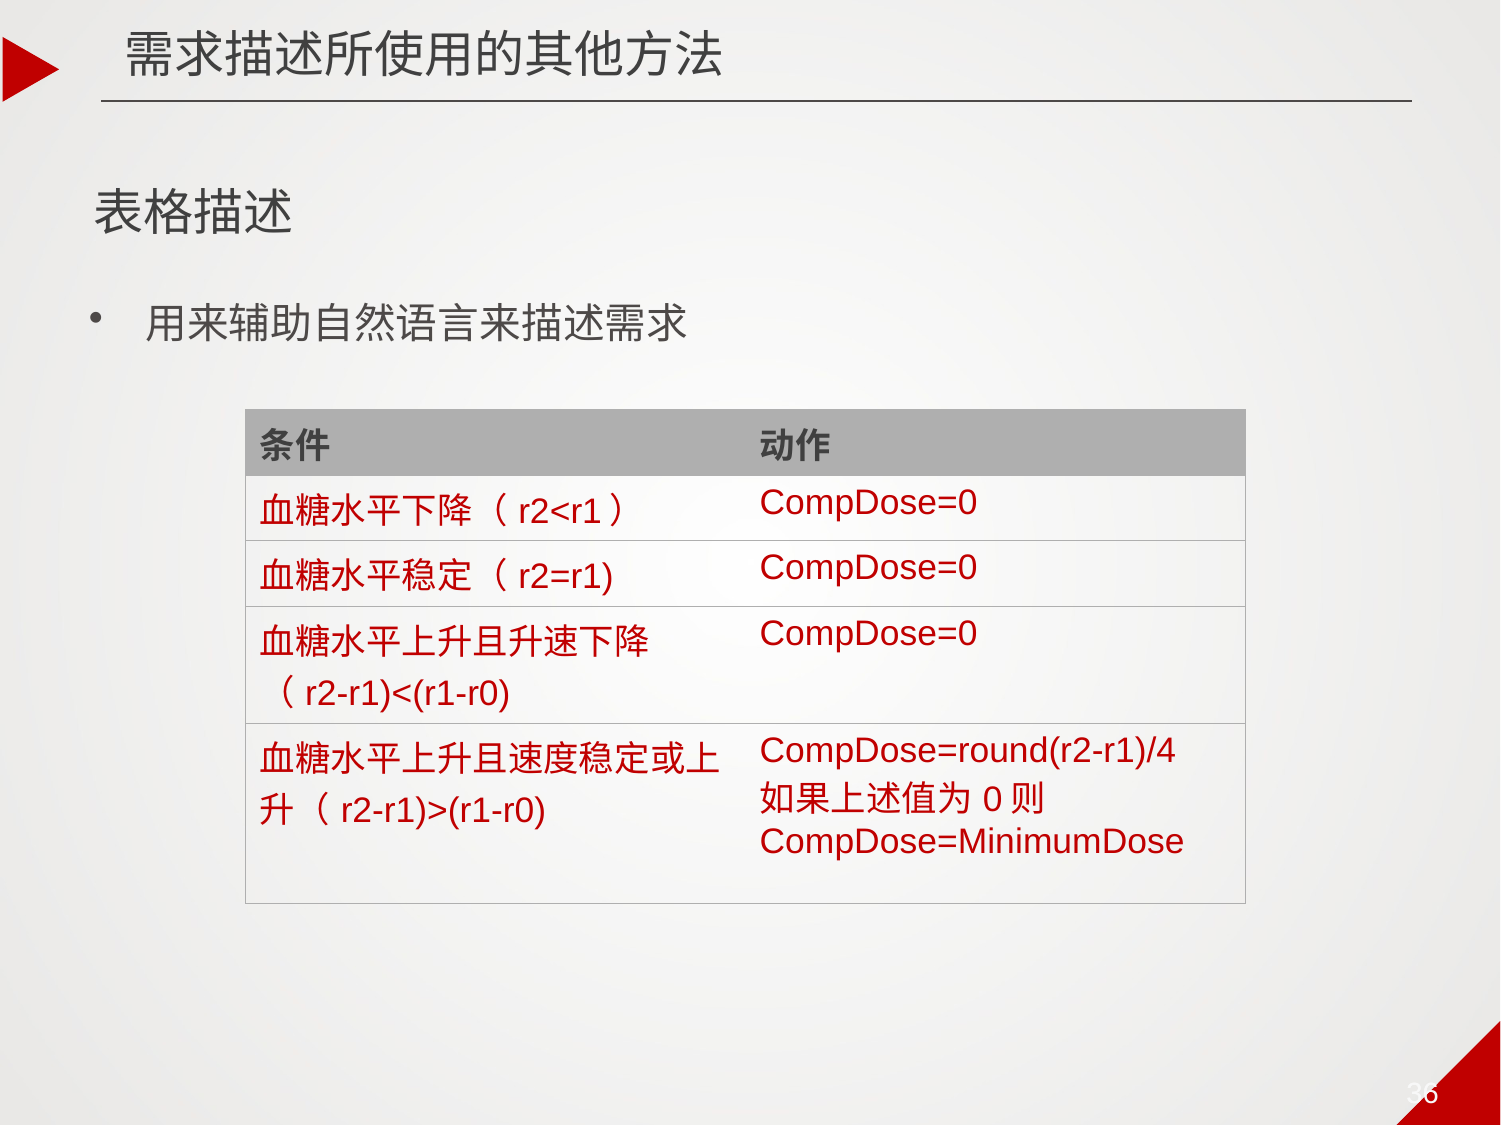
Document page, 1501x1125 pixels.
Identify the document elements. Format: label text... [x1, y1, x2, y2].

table_cell CompDose=0 [746, 607, 1245, 723]
table_cell 血糖水平上升且速度稳定或上升（r2-r1)>(r1-r0) [246, 724, 746, 903]
title 表格描述 [78, 130, 1421, 289]
table_cell 血糖水平下降（r2<r1） [246, 476, 746, 540]
list 用来辅助自然语言来描述需求 [74, 289, 1425, 378]
table_header 动作 [746, 410, 1245, 475]
table_cell CompDose=round(r2-r1)/4 如果上述值为0则 CompDose=MinimumDose [746, 724, 1245, 903]
text_box [2, 36, 60, 102]
text_box 需求描述所使用的其他方法 [109, 0, 1403, 100]
table_cell CompDose=0 [746, 541, 1245, 606]
table_cell CompDose=0 [746, 476, 1245, 540]
table_header 条件 [246, 410, 746, 475]
picture [0, 0, 1501, 1125]
table_cell 血糖水平上升且升速下降（r2-r1)<(r1-r0) [246, 607, 746, 723]
table_cell 血糖水平稳定（r2=r1) [246, 541, 746, 606]
picture [1426, 1085, 1434, 1092]
